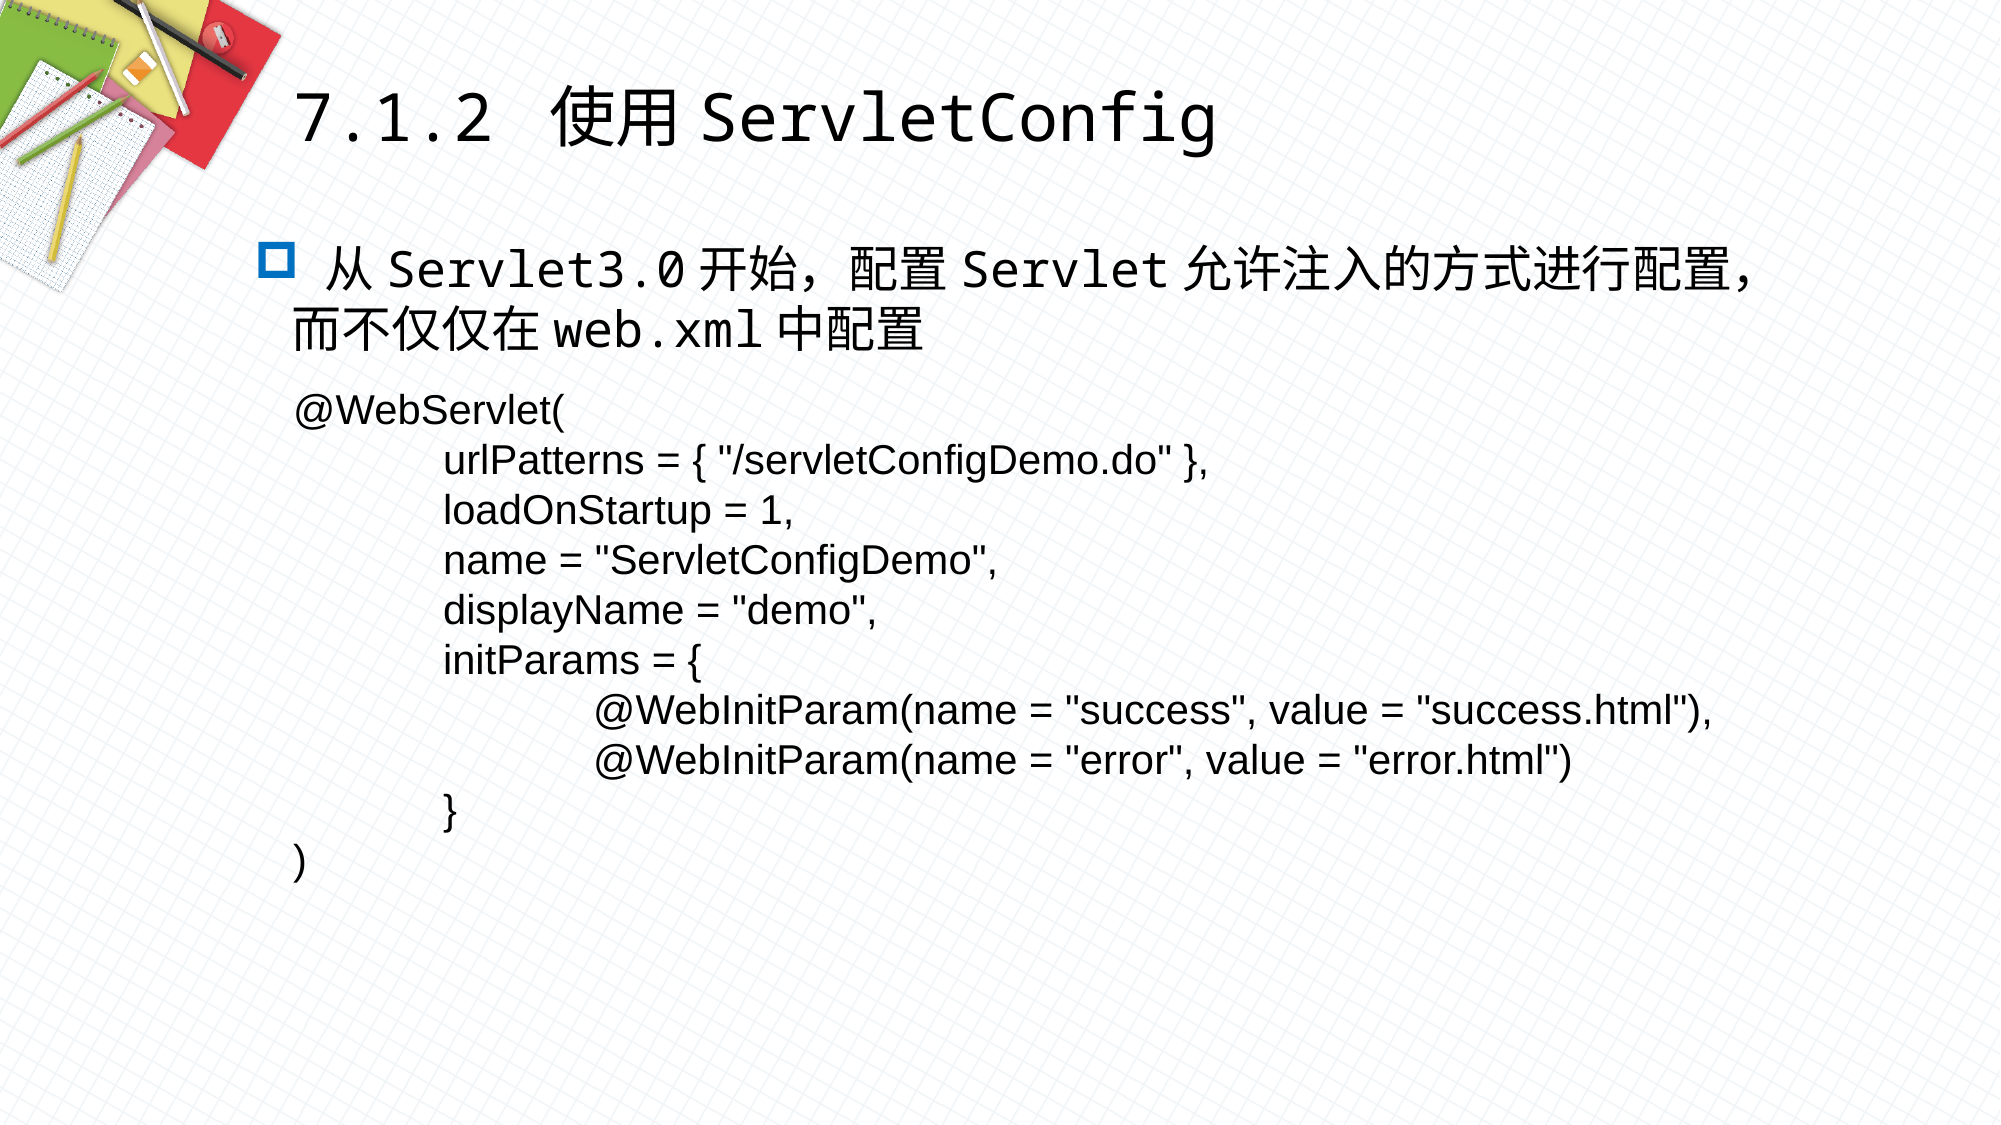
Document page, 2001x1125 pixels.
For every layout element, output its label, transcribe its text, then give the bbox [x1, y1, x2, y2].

list 7.1.2 使用ServletConfig [278, 76, 1767, 173]
text_box @WebServlet( urlPatterns = { "/servletConfigDemo.do" }, loadOnStartup = 1, name = "ServletConfigDemo", displayName = "demo", initParams = { @WebInitParam(name = "success", value = "success.html"), @WebInitParam(name = "error", value = "error.html") } ) [278, 375, 1792, 891]
picture [0, 0, 289, 298]
list 从Servlet3.0开始，配置Servlet允许注入的方式进行配置，而不仅仅在web.xml中配置 [239, 229, 1806, 353]
